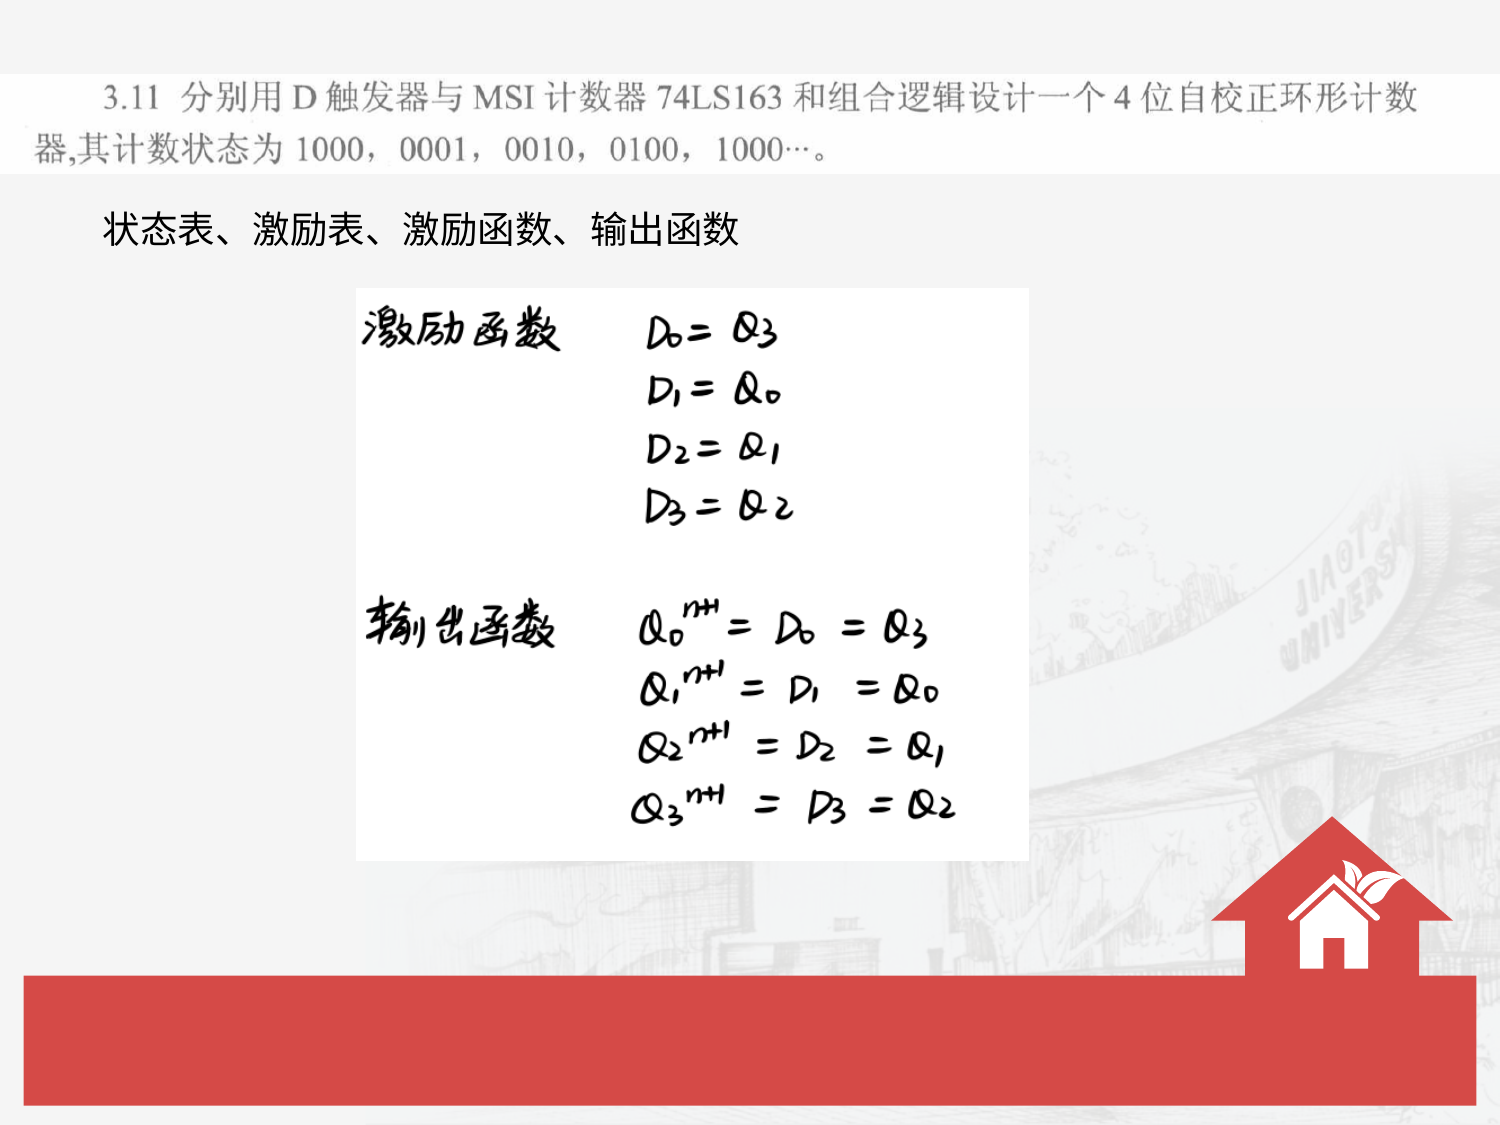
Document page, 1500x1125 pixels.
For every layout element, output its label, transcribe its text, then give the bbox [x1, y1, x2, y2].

picture [0, 74, 1500, 174]
text_box 3.11 状态表、激励表、激励函数、输出函数 [88, 174, 756, 259]
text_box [23, 816, 1477, 1106]
picture [356, 288, 1029, 861]
